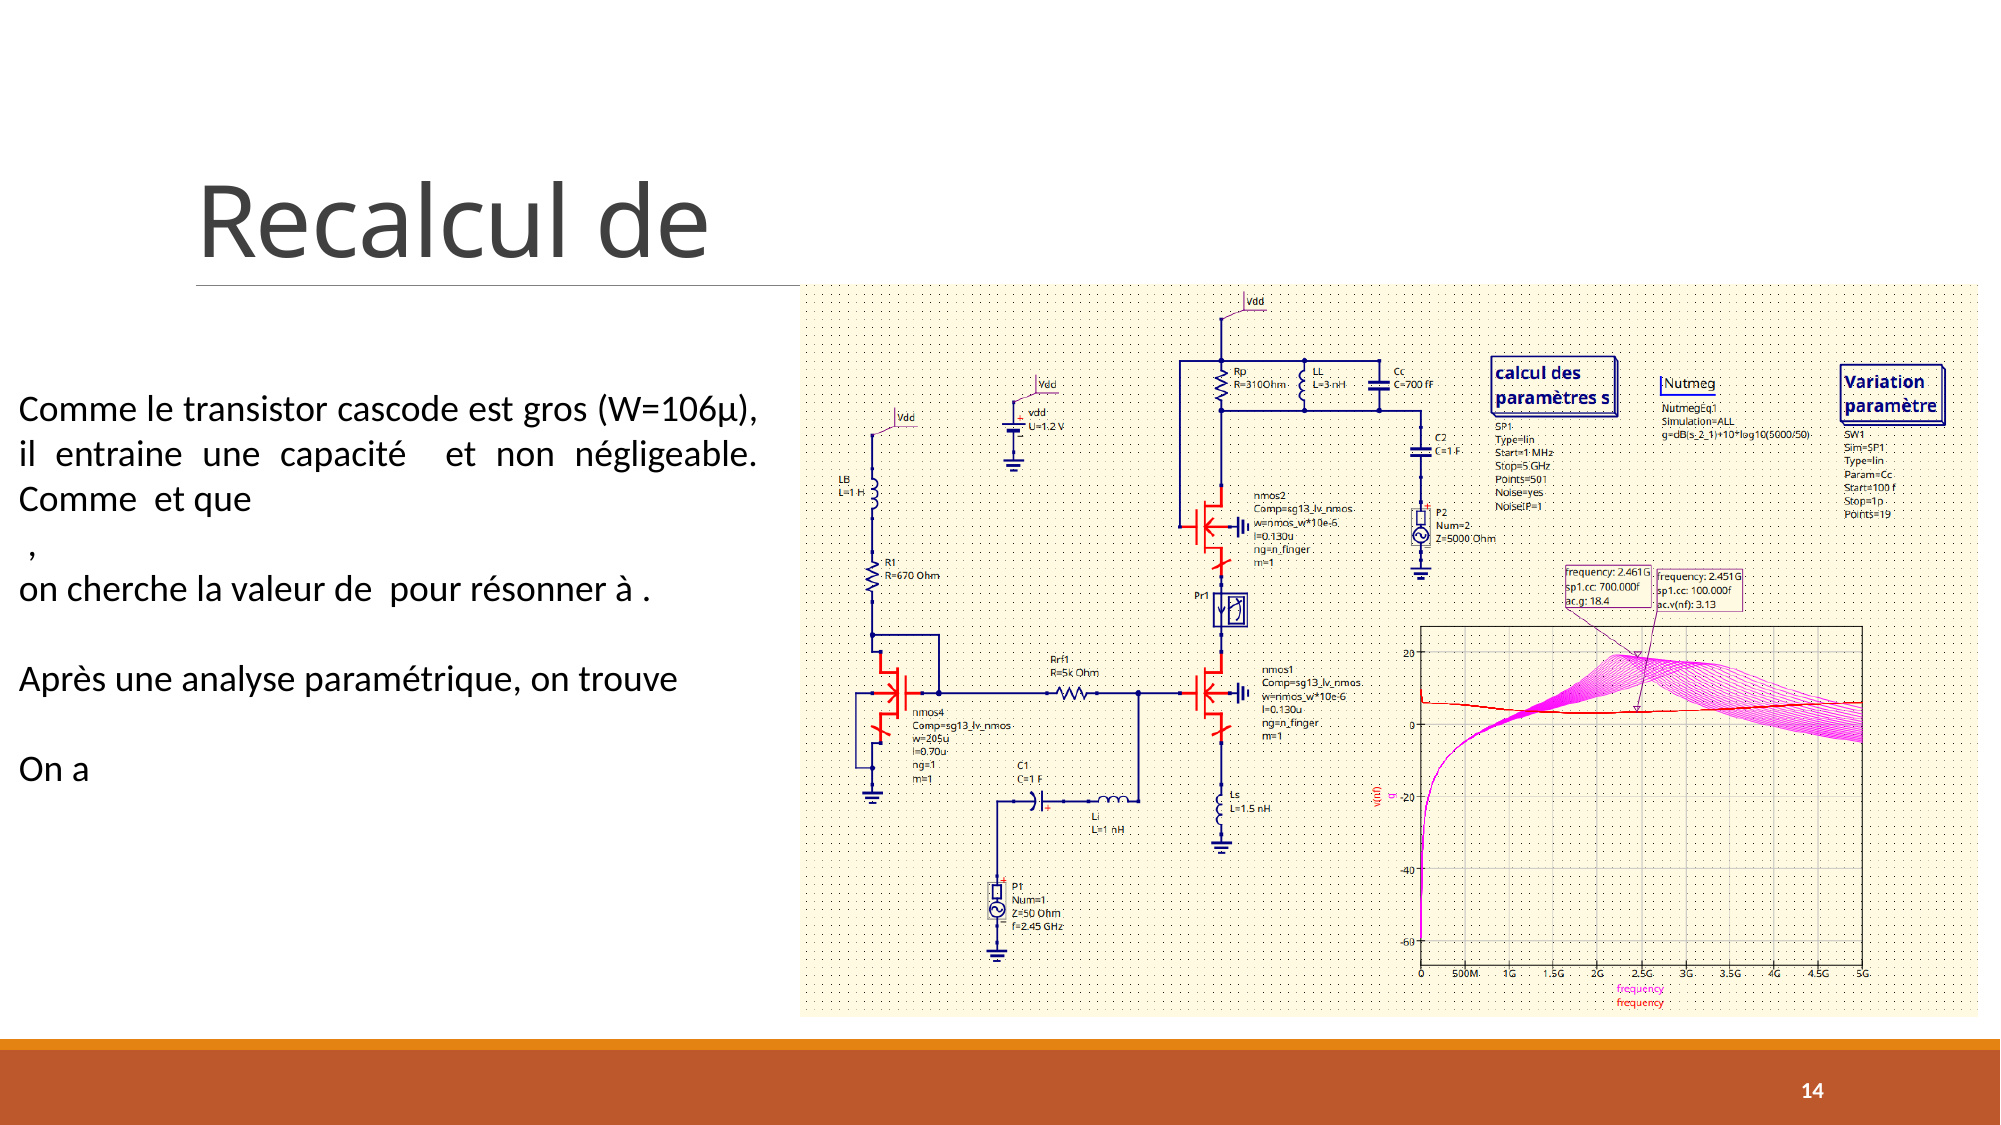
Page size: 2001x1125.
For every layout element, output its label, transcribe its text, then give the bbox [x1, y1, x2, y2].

slide_number 14 [1624, 1059, 1840, 1120]
picture [800, 284, 1978, 1018]
